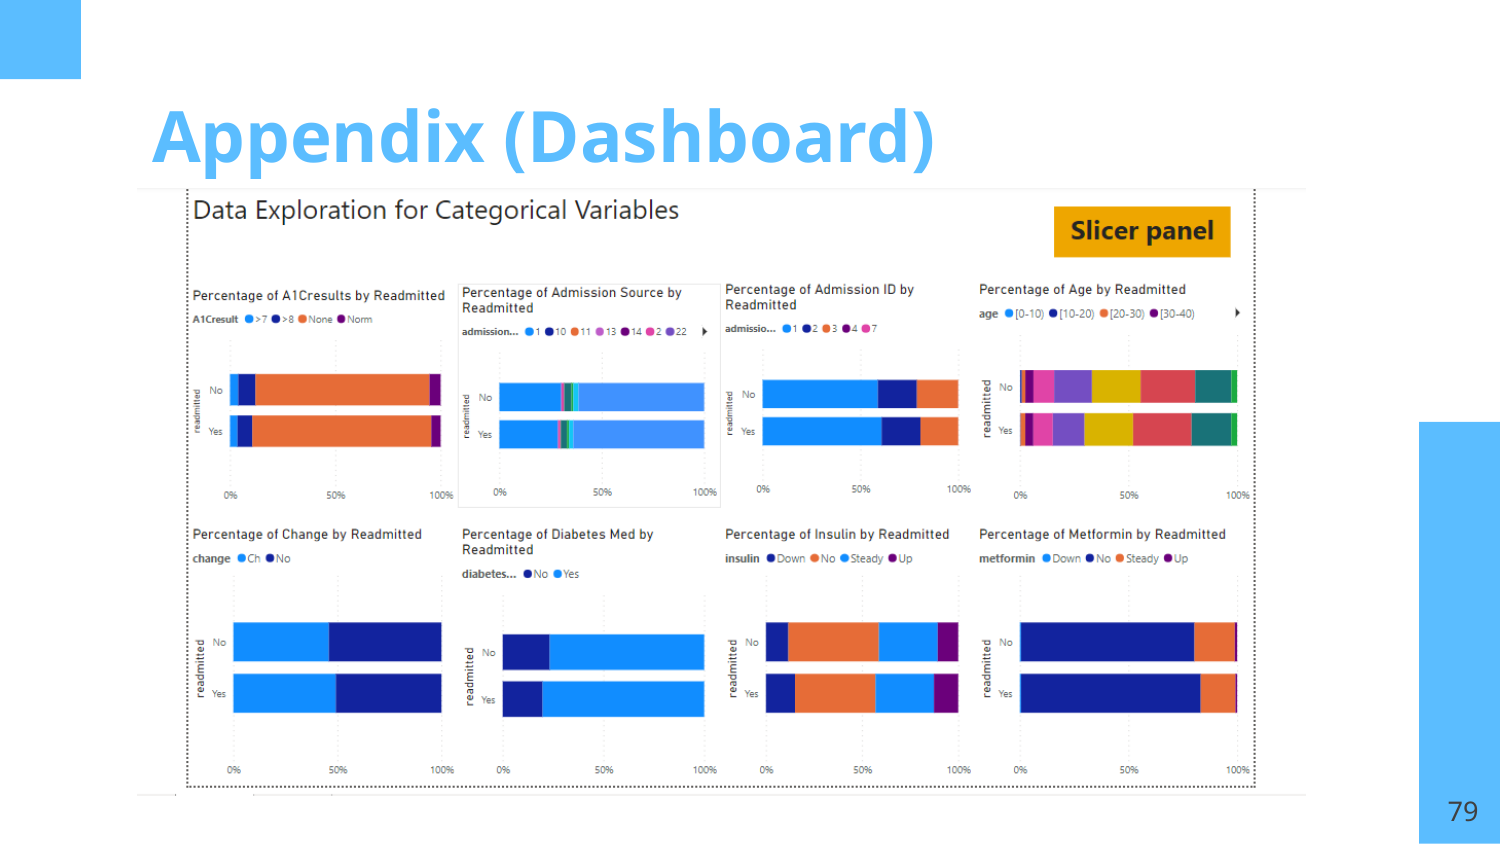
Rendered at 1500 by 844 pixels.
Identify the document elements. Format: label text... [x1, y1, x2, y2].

title Appendix (Dashboard) [137, 76, 1362, 189]
picture [136, 188, 1306, 796]
slide_number 79 [1403, 779, 1494, 844]
